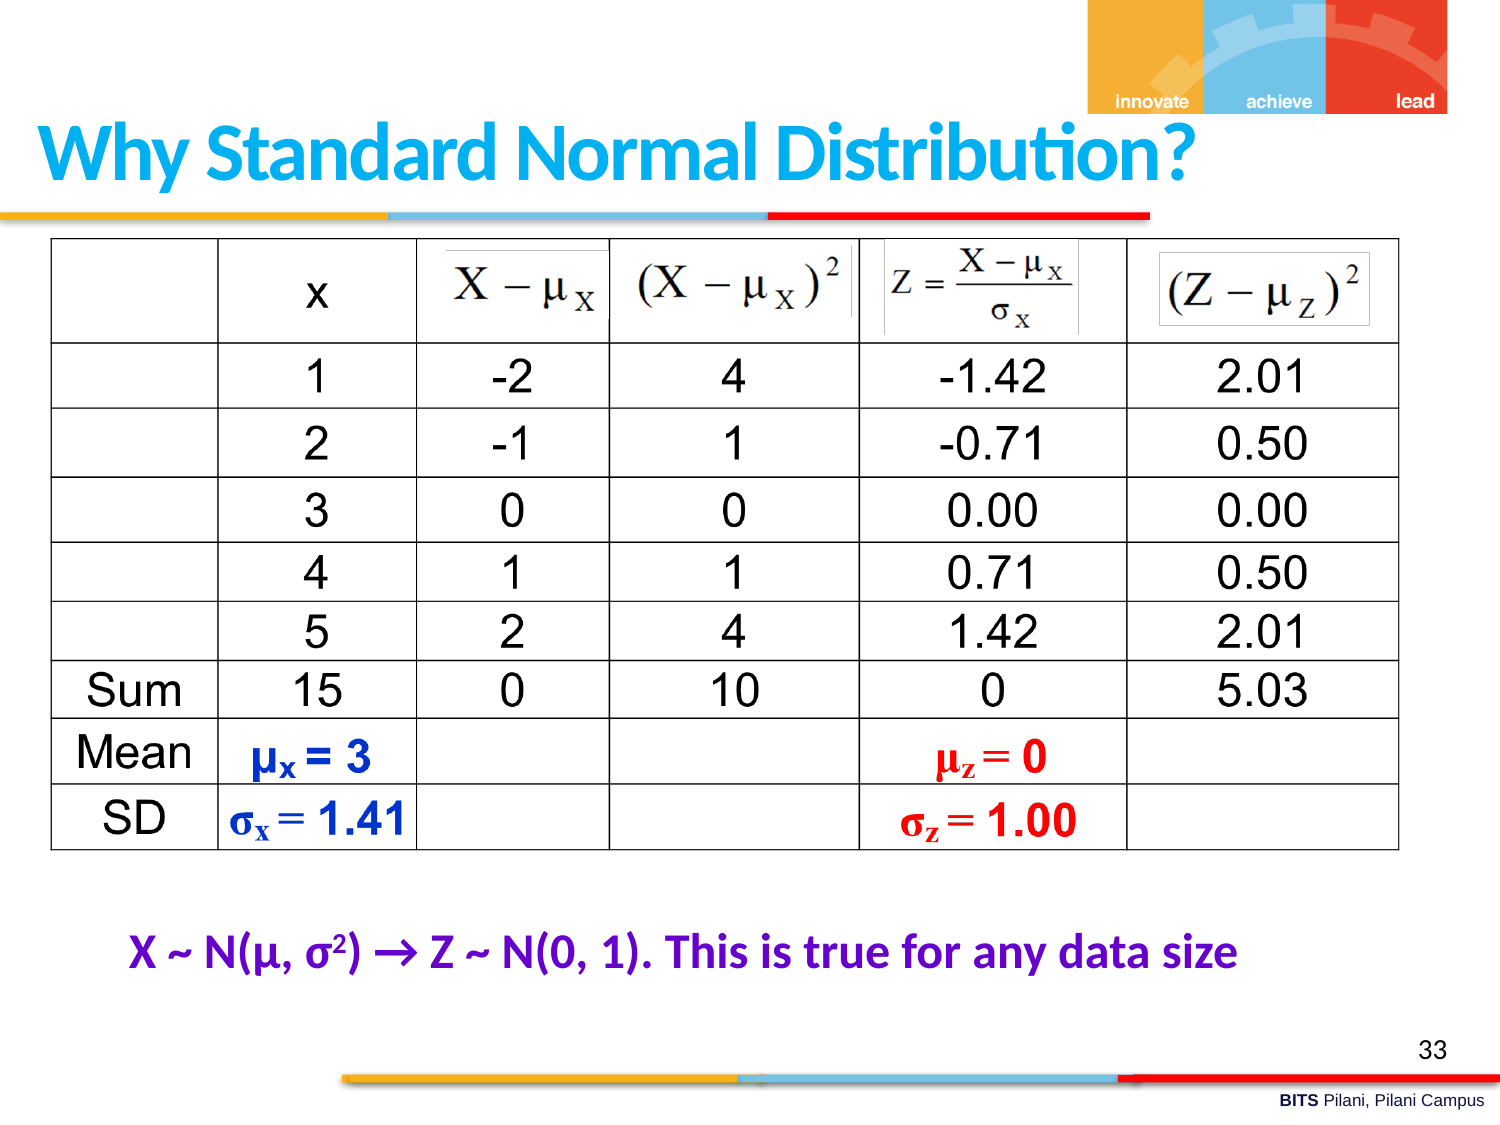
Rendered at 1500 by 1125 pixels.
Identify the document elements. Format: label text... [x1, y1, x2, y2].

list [49, 237, 1401, 877]
text_box X ~ N(µ, σ2) → Z ~ N(0, 1). This is true for any data size [115, 881, 1499, 986]
text_box 33 [1387, 1021, 1463, 1075]
picture [1087, 0, 1448, 114]
list Why Standard Normal Distribution? [0, 75, 1238, 263]
